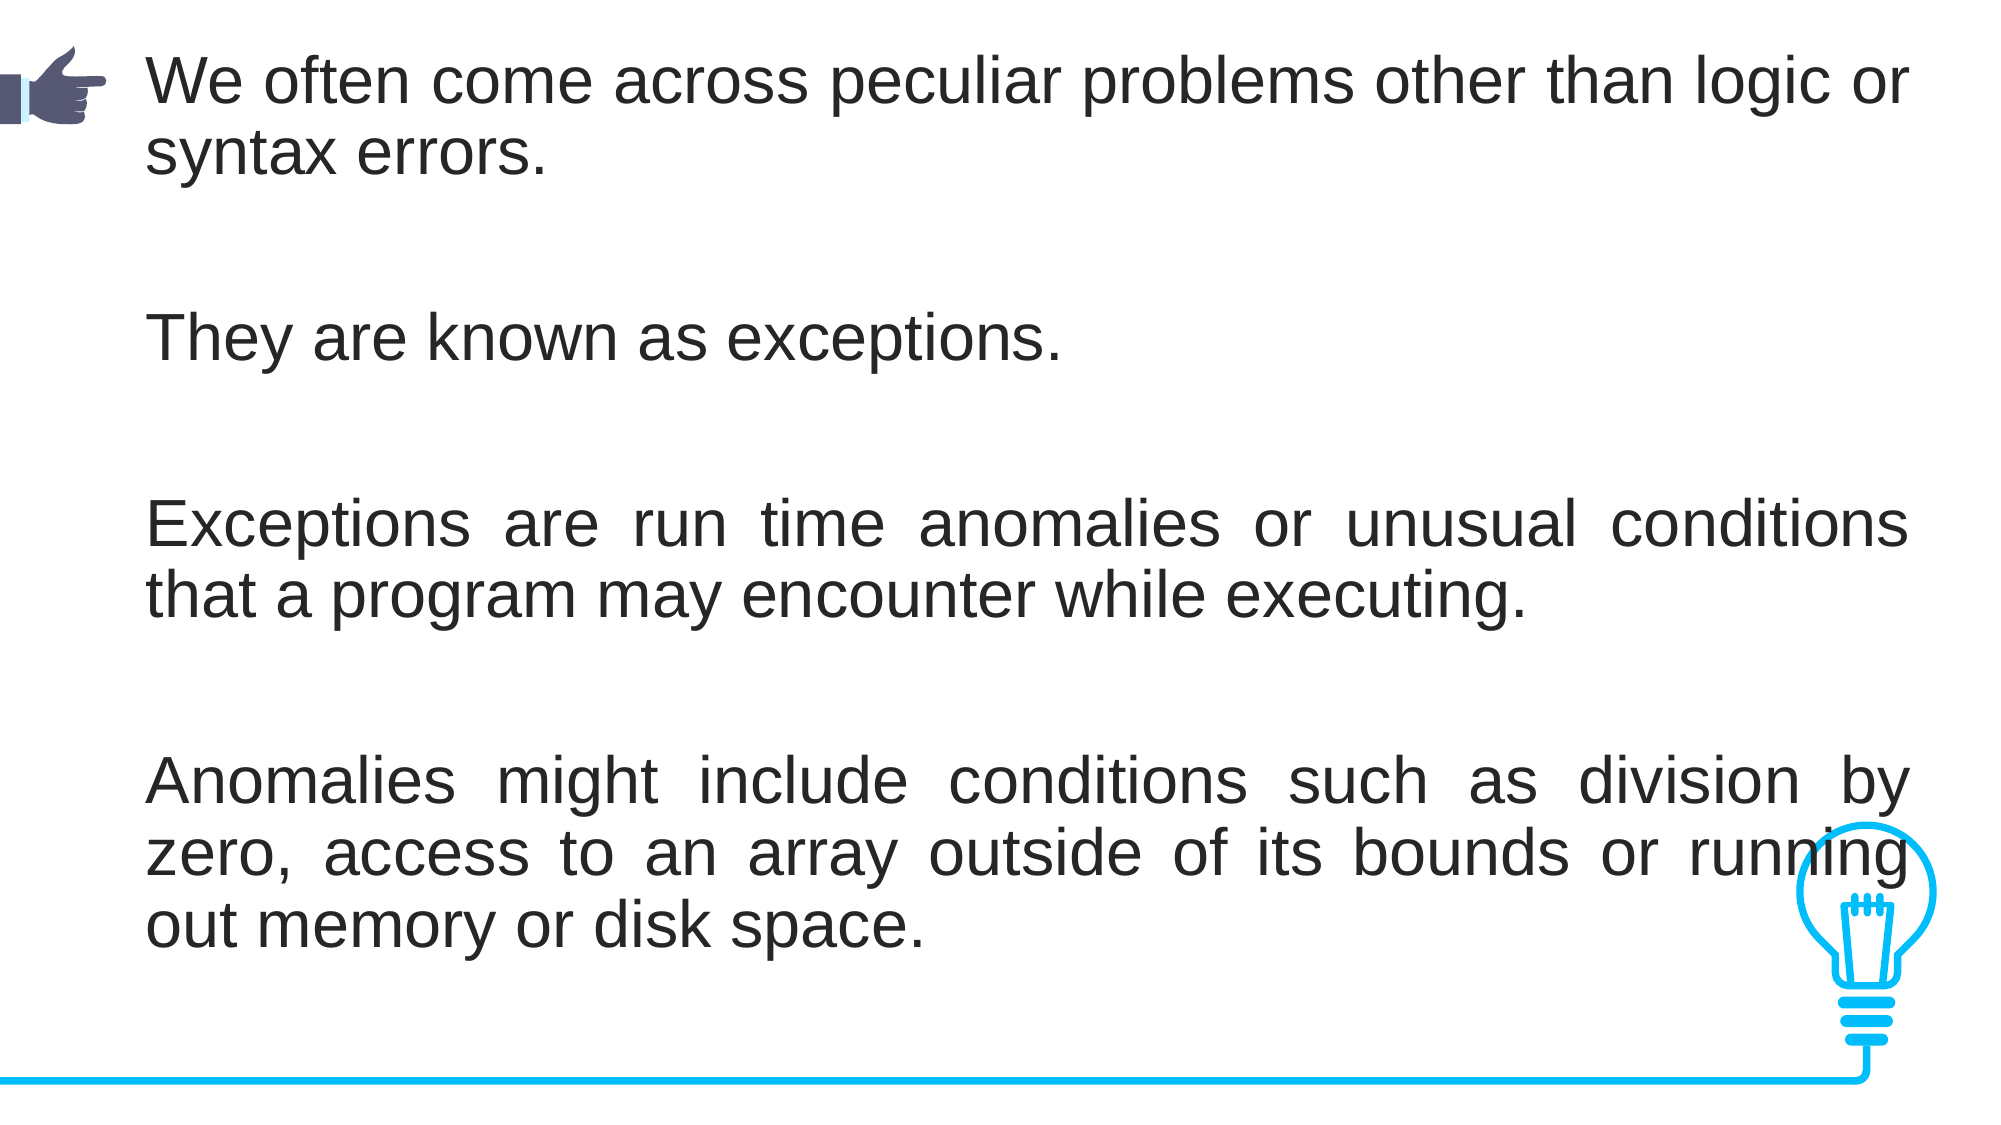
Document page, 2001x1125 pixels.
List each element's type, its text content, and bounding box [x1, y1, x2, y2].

list We often come across peculiar problems other than logic or syntax errors. They are known as exceptions. Exceptions are run time anomalies or unusual conditions that a program may encounter while executing. Anomalies might include conditions such as division by zero, access to an array outside of its bounds or running out memory or disk space. [130, 46, 1927, 962]
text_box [0, 46, 107, 125]
